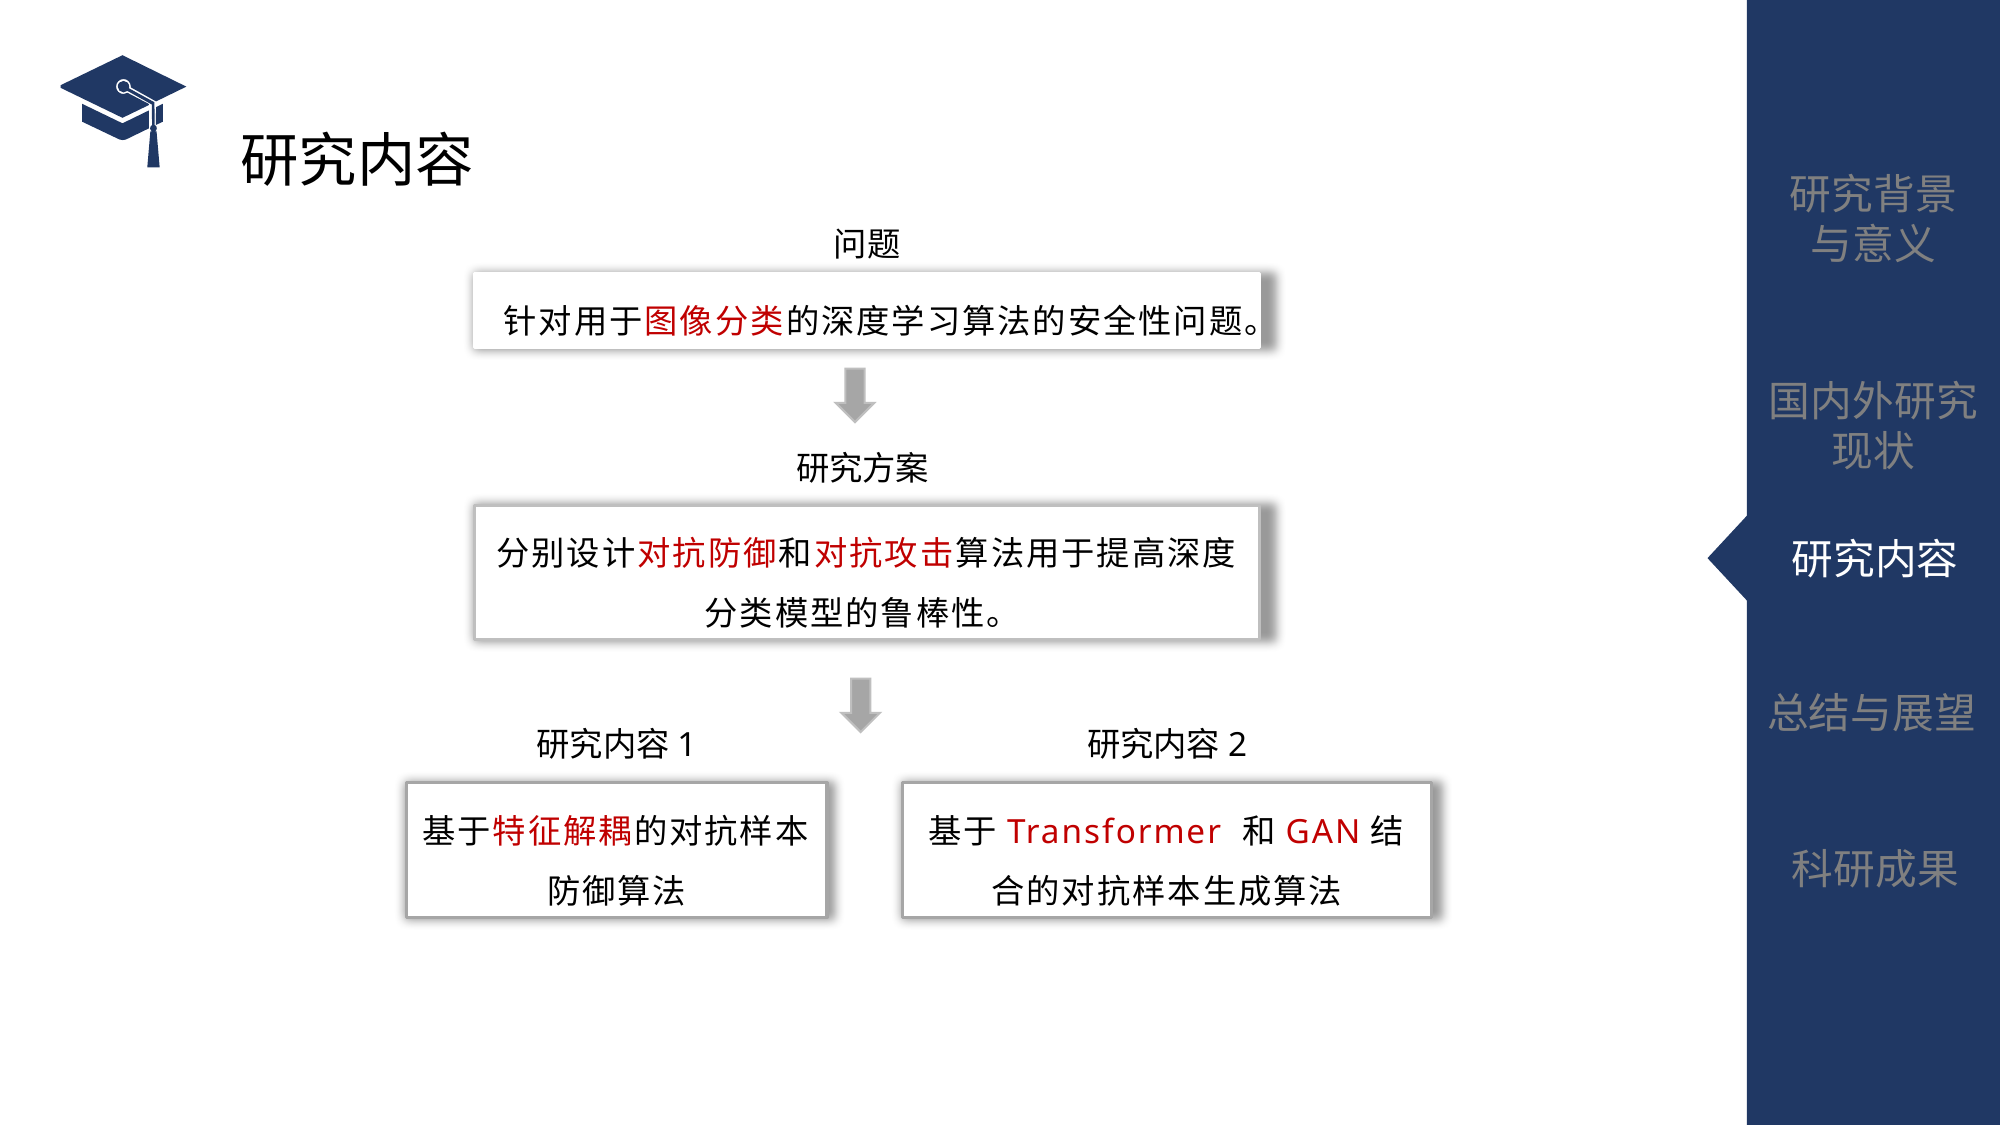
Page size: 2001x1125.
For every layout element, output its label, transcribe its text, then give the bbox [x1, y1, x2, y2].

text_box 分别设计对抗防御和对抗攻击算法用于提高深度分类模型的鲁棒性。 [474, 505, 1260, 640]
text_box 问题 [474, 215, 1260, 271]
text_box 研究内容1 [406, 715, 828, 771]
text_box 研究内容2 [902, 715, 1432, 771]
title 研究内容 [225, 18, 1745, 298]
text_box [833, 367, 877, 424]
text_box [838, 677, 883, 734]
text_box 研究方案 [470, 440, 1256, 495]
text_box 基于特征解耦的对抗样本防御算法 [406, 782, 828, 918]
text_box 针对用于图像分类的深度学习算法的安全性问题。 [474, 273, 1260, 348]
text_box 基于Transformer 和GAN结合的对抗样本生成算法 [902, 782, 1432, 918]
